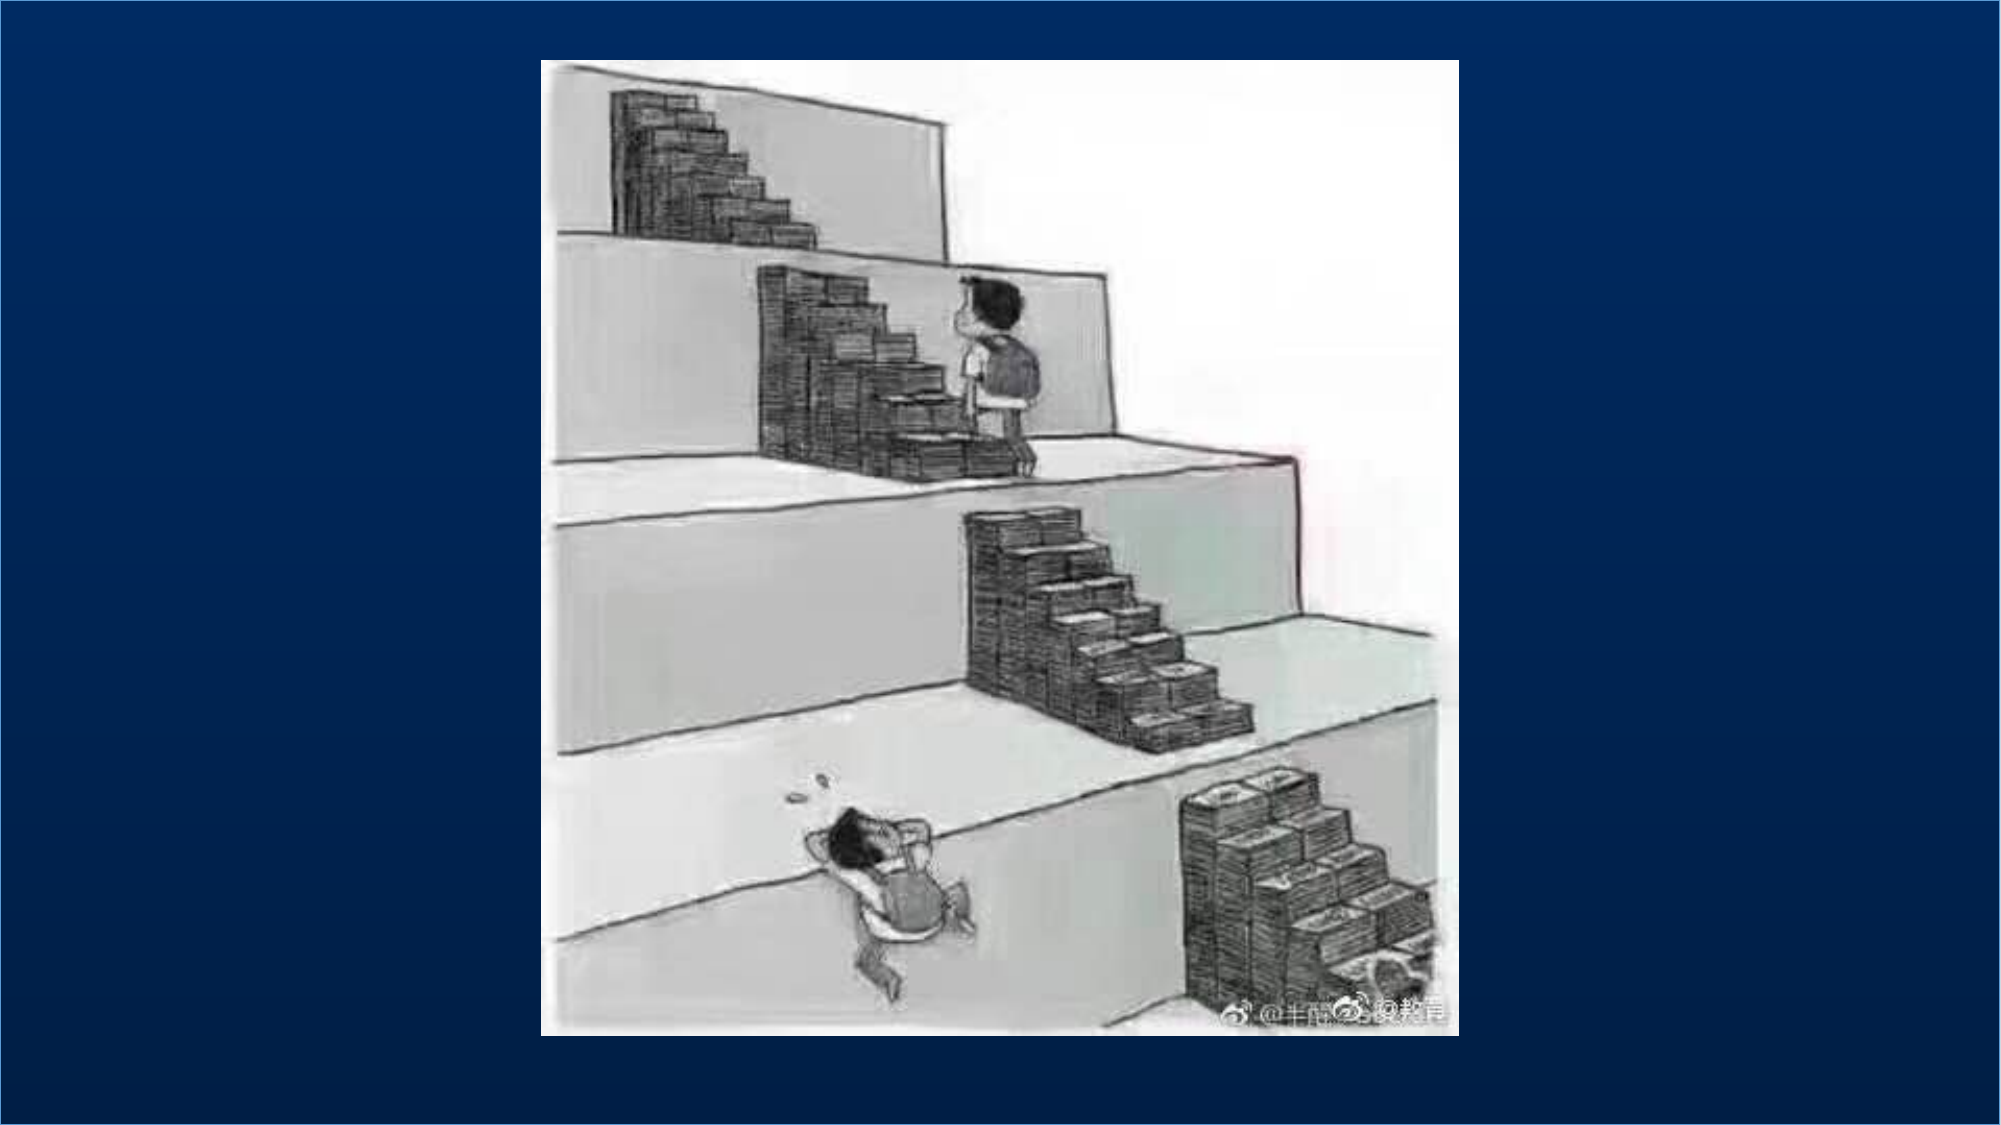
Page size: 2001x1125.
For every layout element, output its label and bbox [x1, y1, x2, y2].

picture [541, 60, 1459, 1036]
